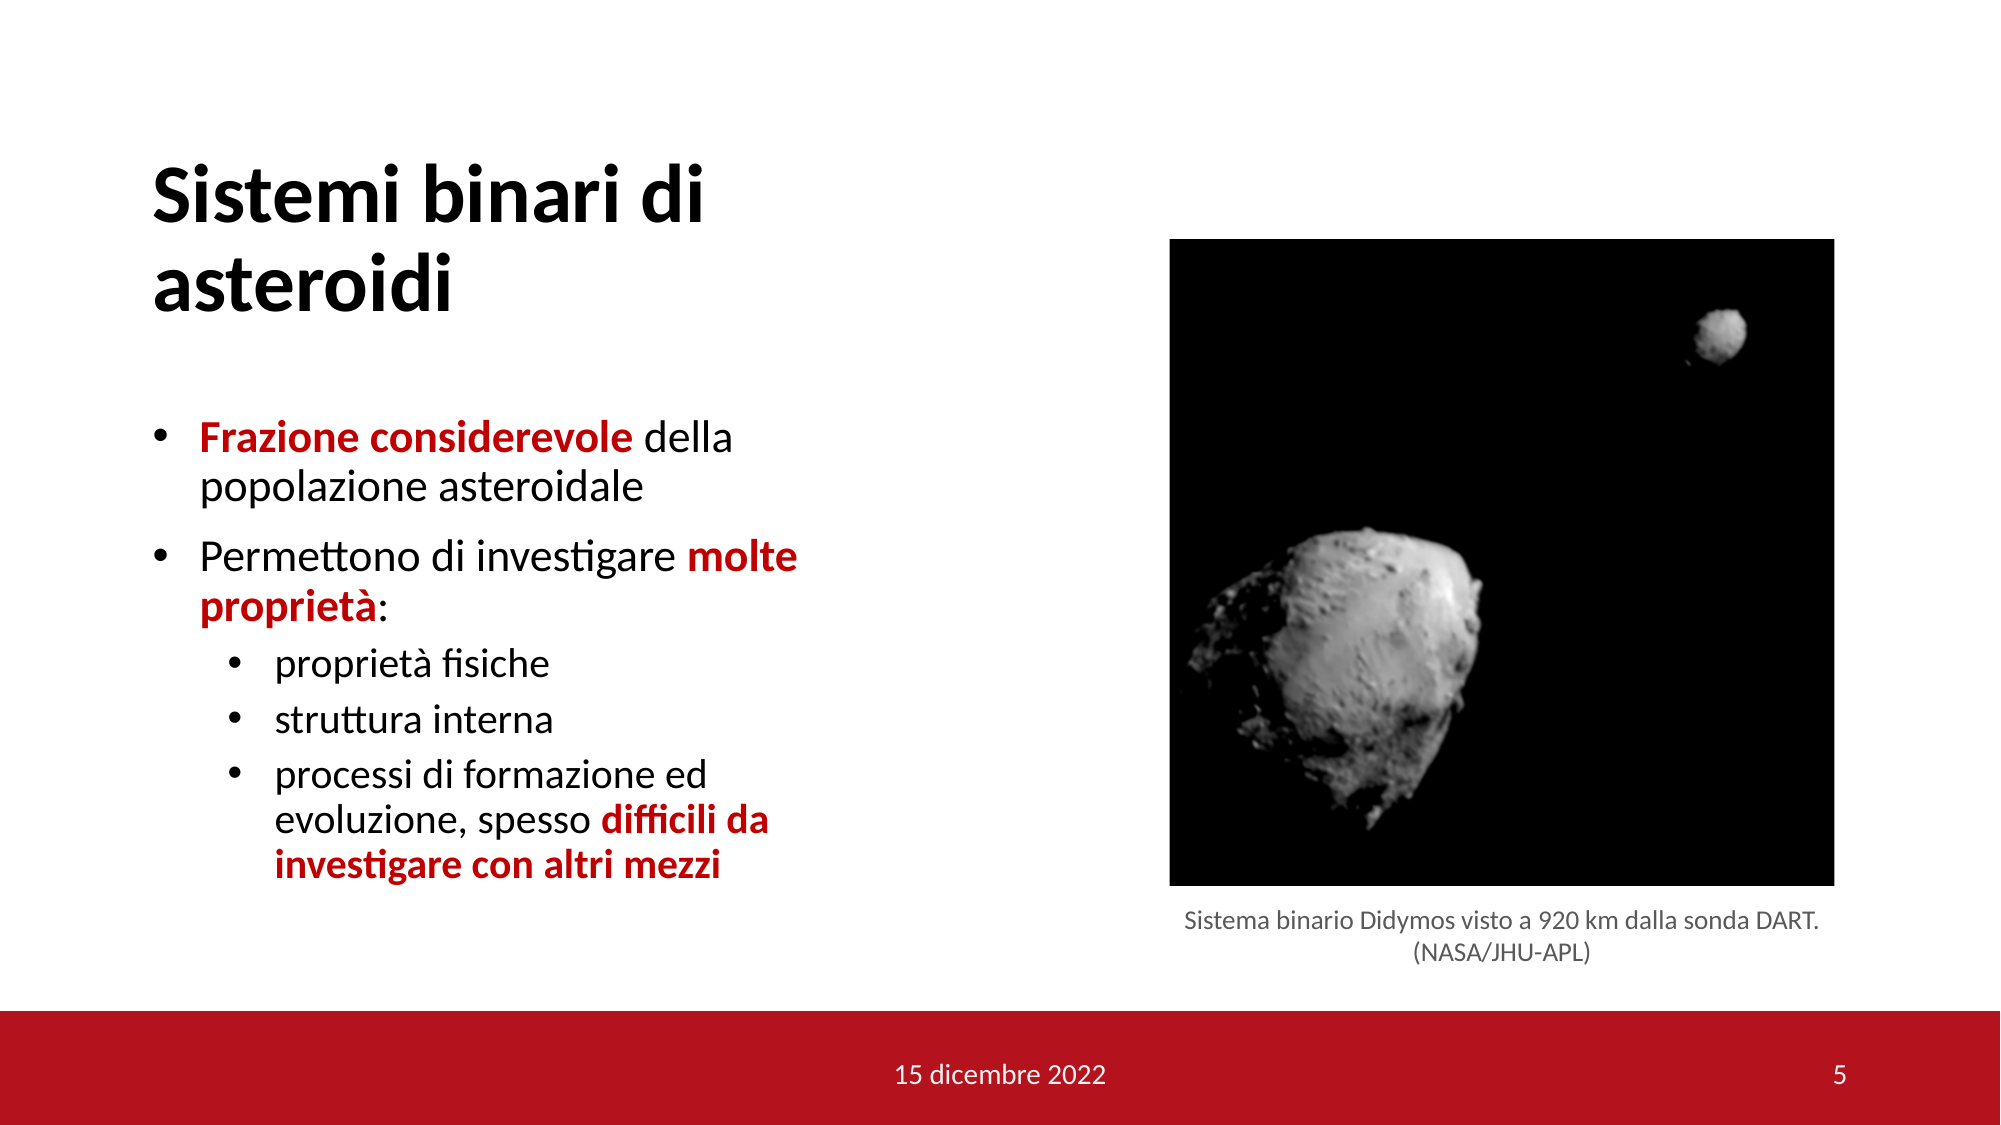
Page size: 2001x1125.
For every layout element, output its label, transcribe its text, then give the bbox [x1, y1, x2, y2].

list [1169, 239, 1835, 886]
footer 15 dicembre 2022 [662, 1042, 1338, 1103]
slide_number 5 [1412, 1042, 1863, 1103]
title Sistemi binari di asteroidi [137, 75, 783, 337]
list Frazione considerevole della popolazione asteroidale Permettono di investigare molte proprietà: proprietà fisiche struttura interna processi di formazione ed evoluzione, spesso difficili da investigare con altri mezzi [137, 337, 881, 963]
text_box Sistema binario Didymos visto a 920 km dalla sonda DART. (NASA/JHU-APL) [1169, 894, 1835, 975]
text_box [0, 1011, 2000, 1125]
